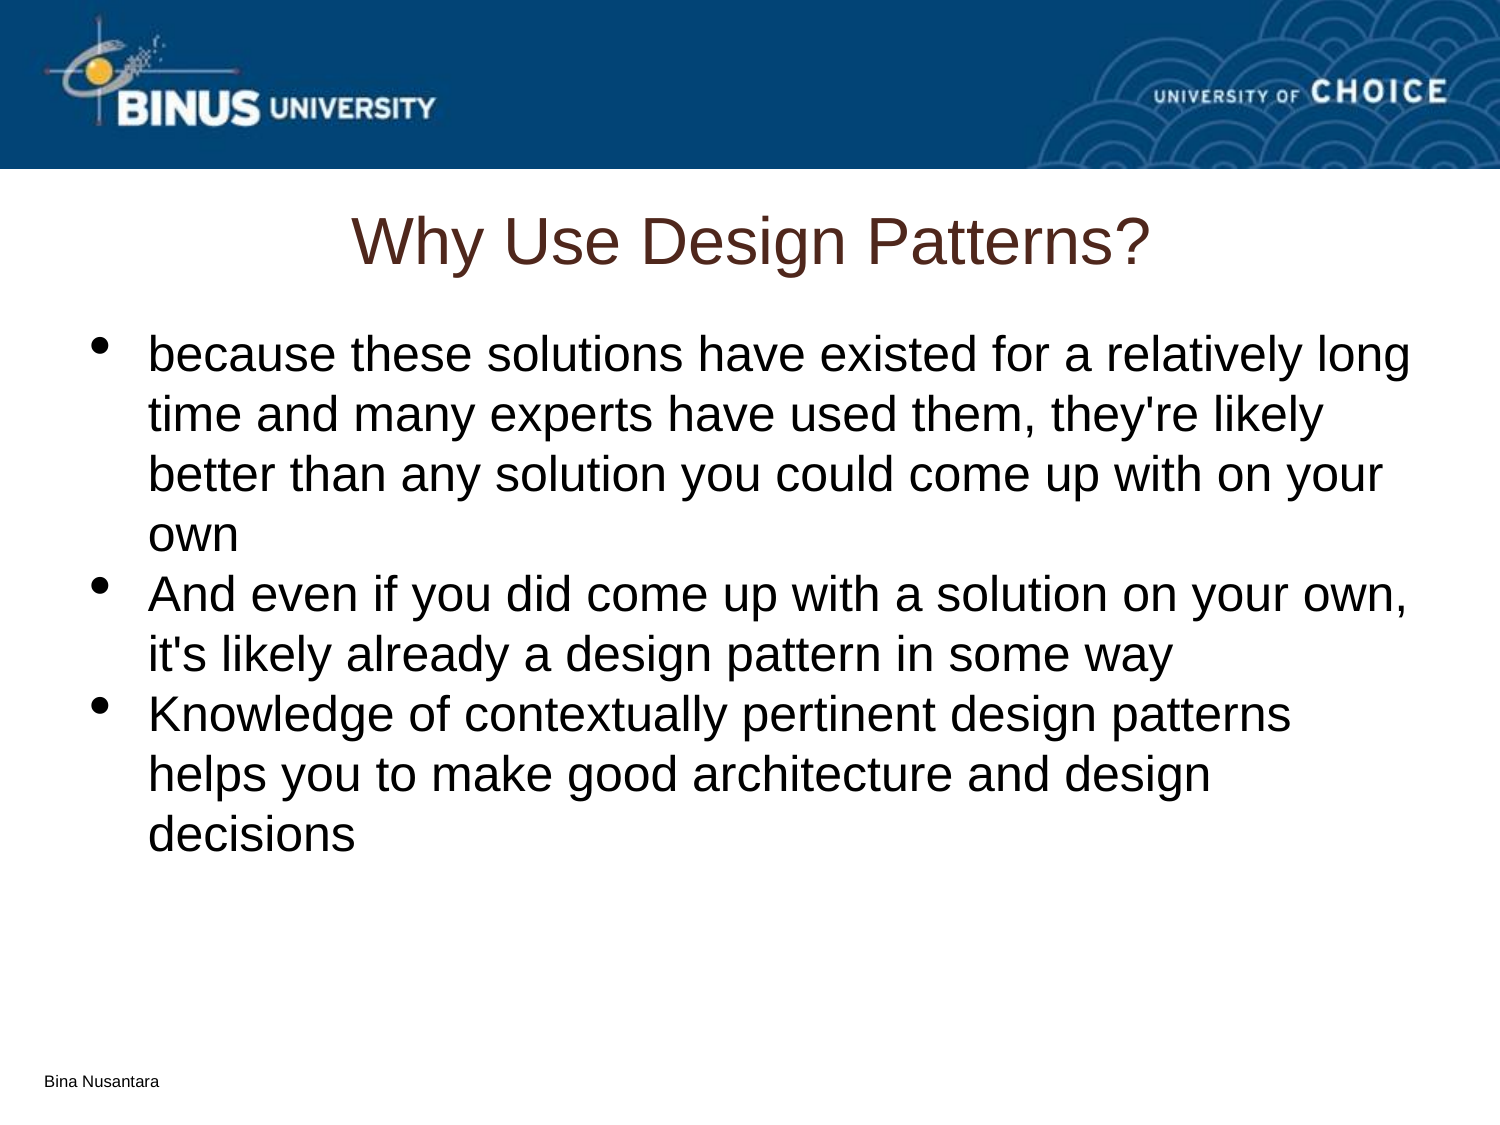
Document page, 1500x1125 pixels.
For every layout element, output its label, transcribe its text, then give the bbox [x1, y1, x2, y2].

text_box because these solutions have existed for a relatively long time and many experts have used them, they're likely better than any solution you could come up with on your own And even if you did come up with a solution on your own, it's likely already a design pattern in some way Knowledge of contextually pertinent design patterns helps you to make good architecture and design decisions [76, 314, 1427, 1045]
picture [0, 0, 1500, 169]
text_box Bina Nusantara [29, 1063, 396, 1125]
text_box Why Use Design Patterns? [76, 184, 1427, 291]
